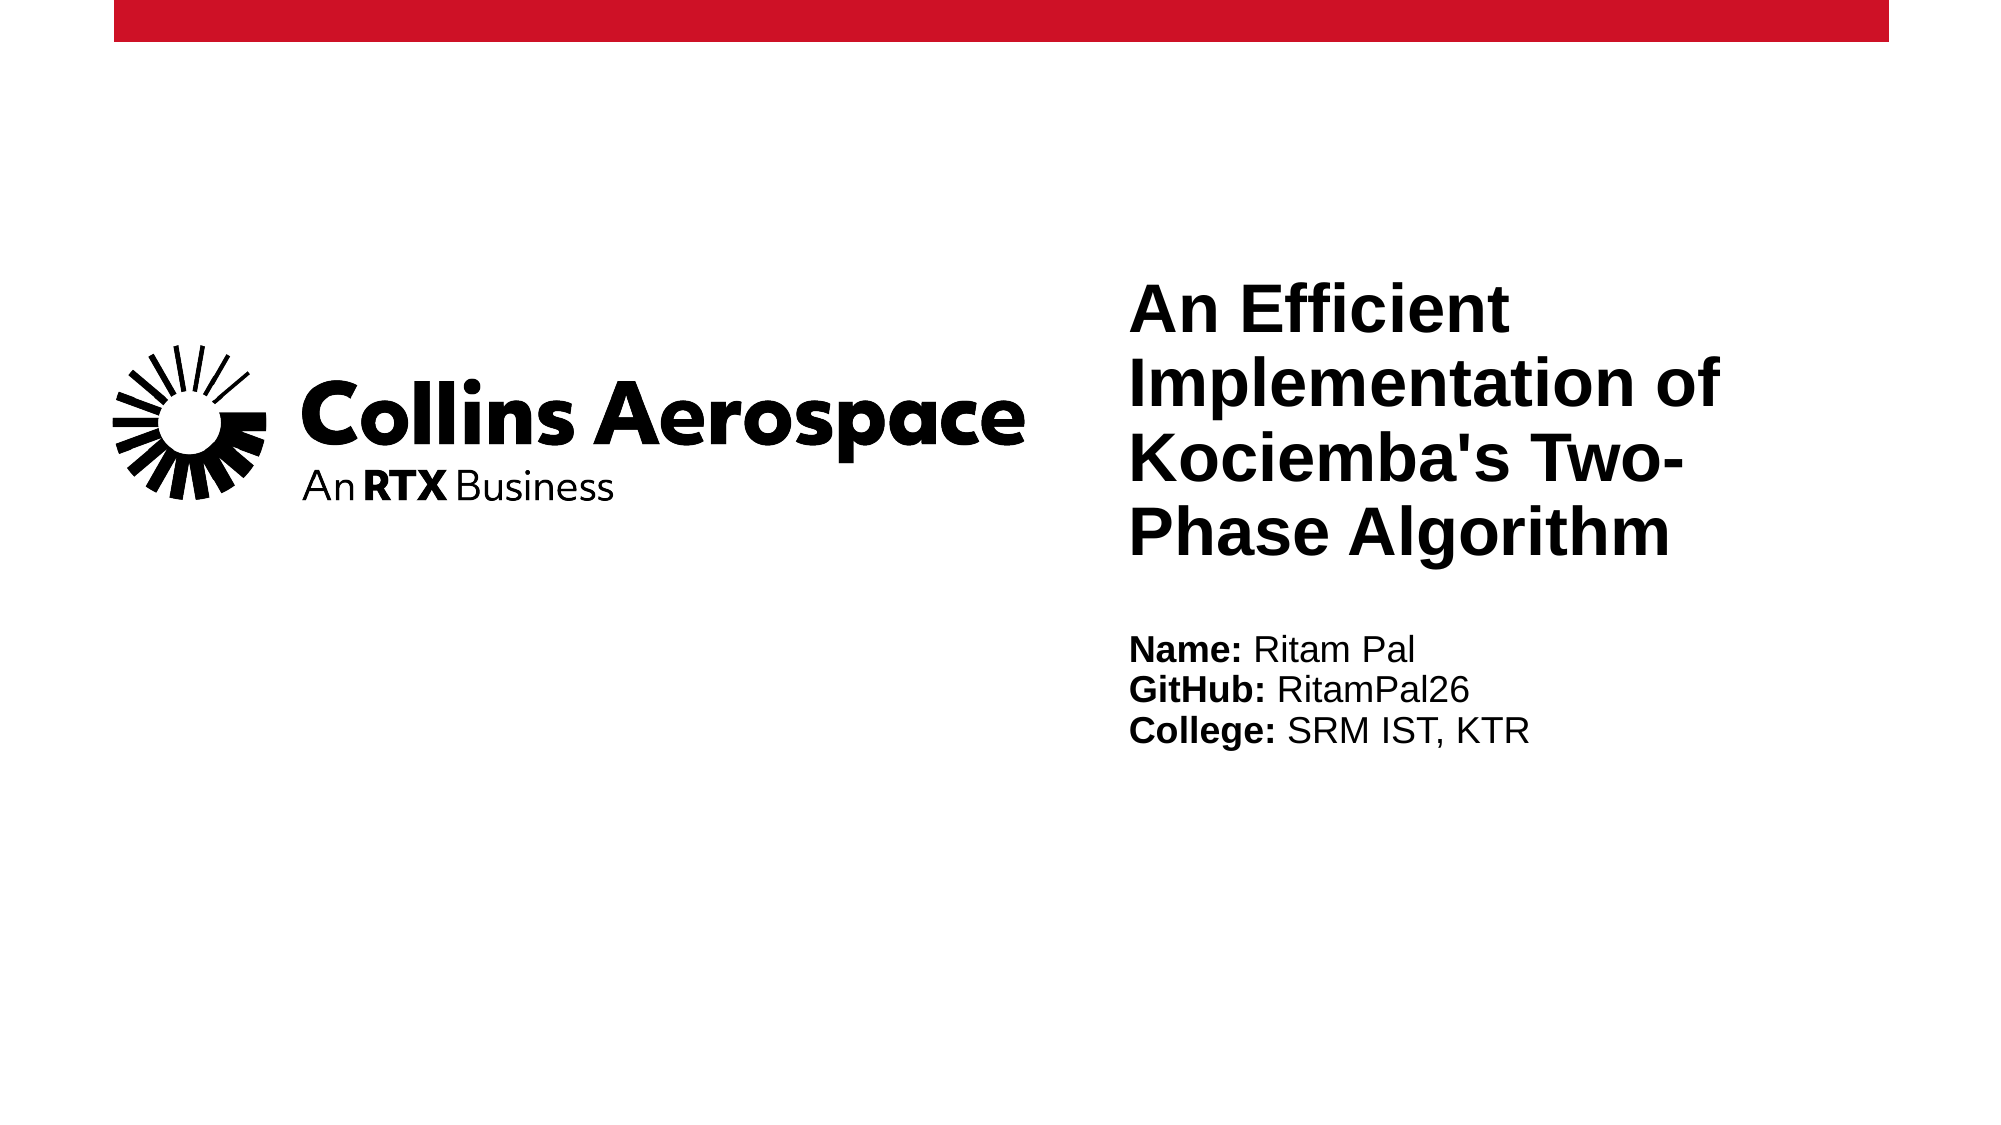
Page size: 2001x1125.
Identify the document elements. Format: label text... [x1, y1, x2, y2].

picture [112, 345, 1025, 501]
title An Efficient Implementation of Kociemba's Two-Phase Algorithm [1128, 273, 1888, 574]
list Name: Ritam Pal GitHub: RitamPal26 College: SRM IST, KTR [1128, 629, 1889, 753]
